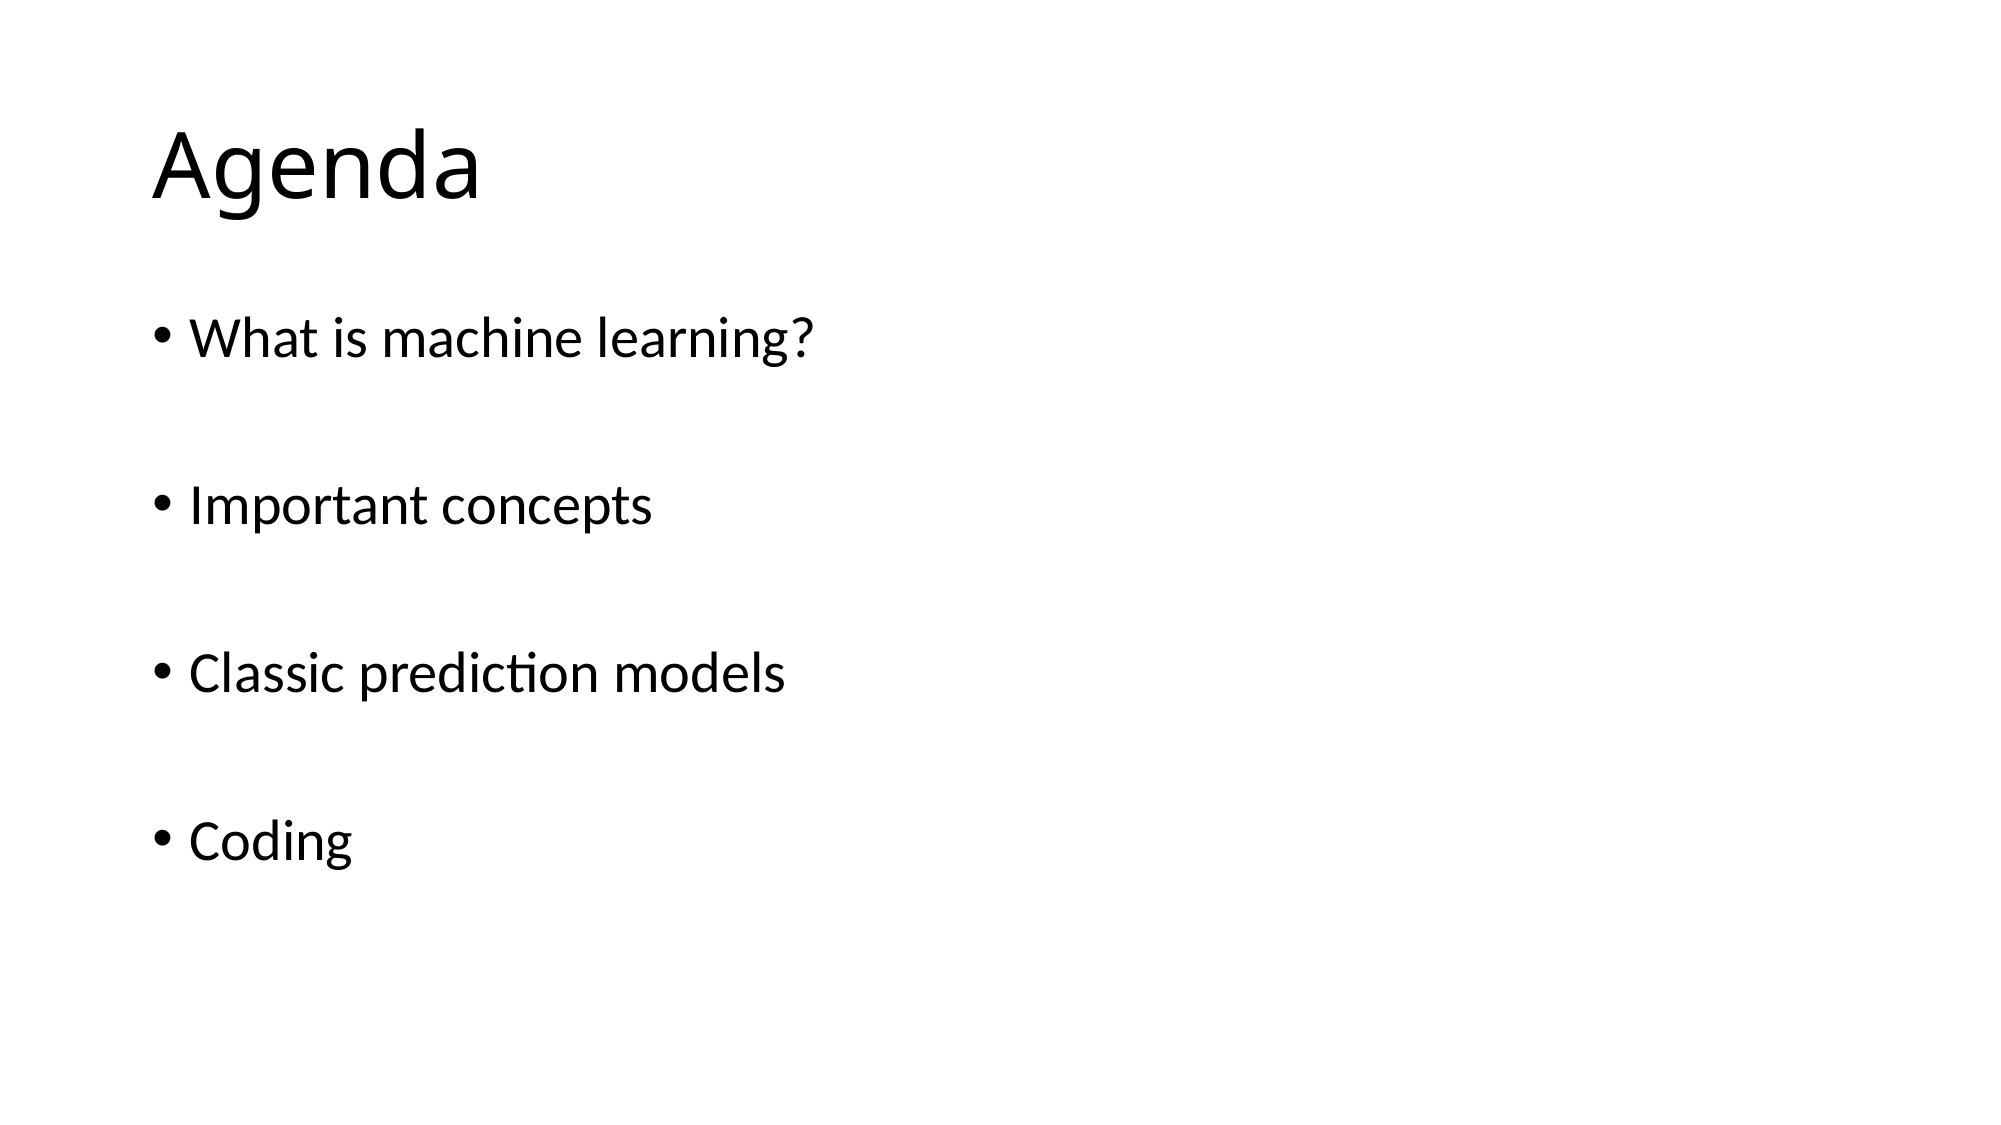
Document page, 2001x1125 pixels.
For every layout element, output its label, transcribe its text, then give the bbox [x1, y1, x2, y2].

title Agenda [137, 59, 1863, 278]
list What is machine learning? Important concepts Classic prediction models Coding [137, 299, 1863, 1014]
